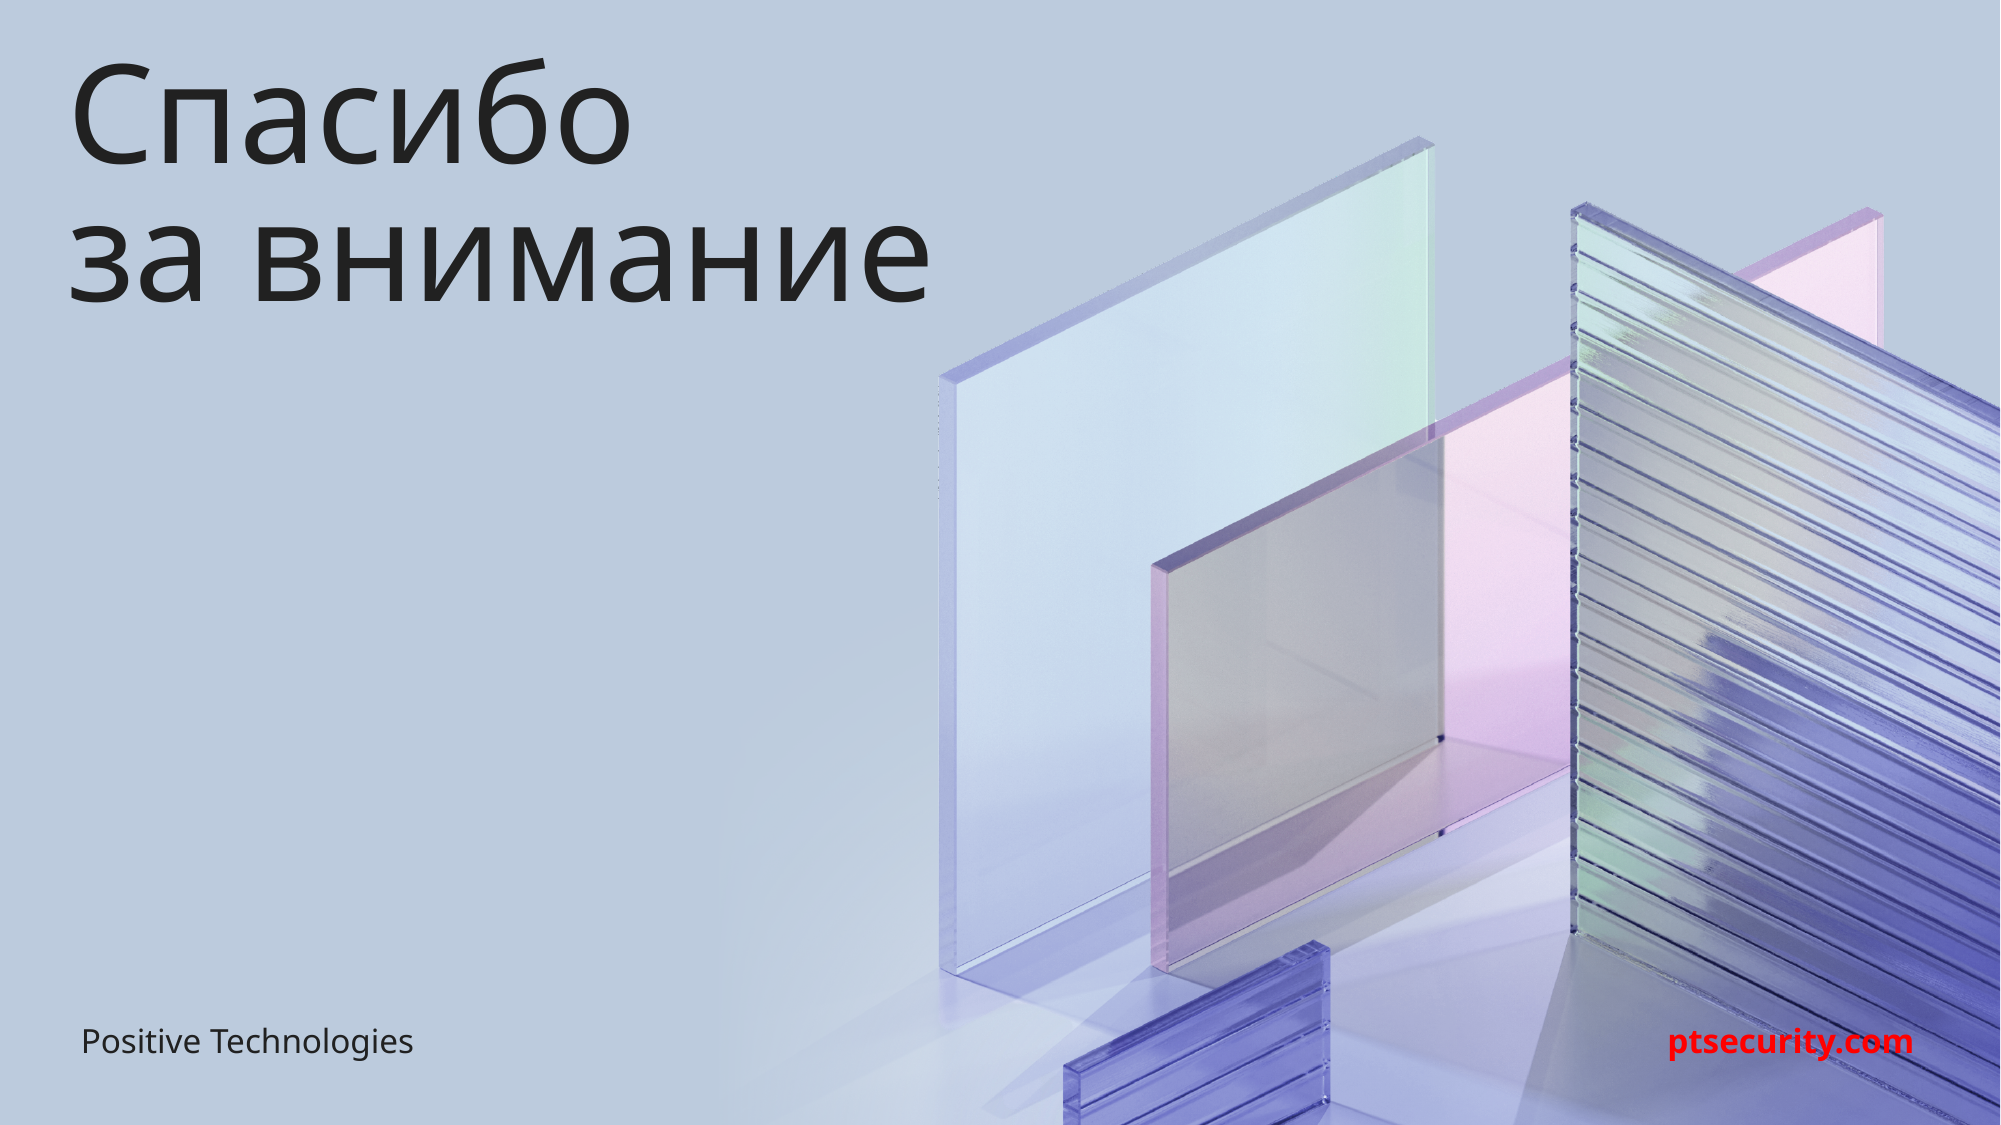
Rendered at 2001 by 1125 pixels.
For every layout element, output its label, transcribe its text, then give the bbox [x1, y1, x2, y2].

picture [719, 0, 2001, 1125]
title Спасибо за внимание [52, 46, 1630, 360]
